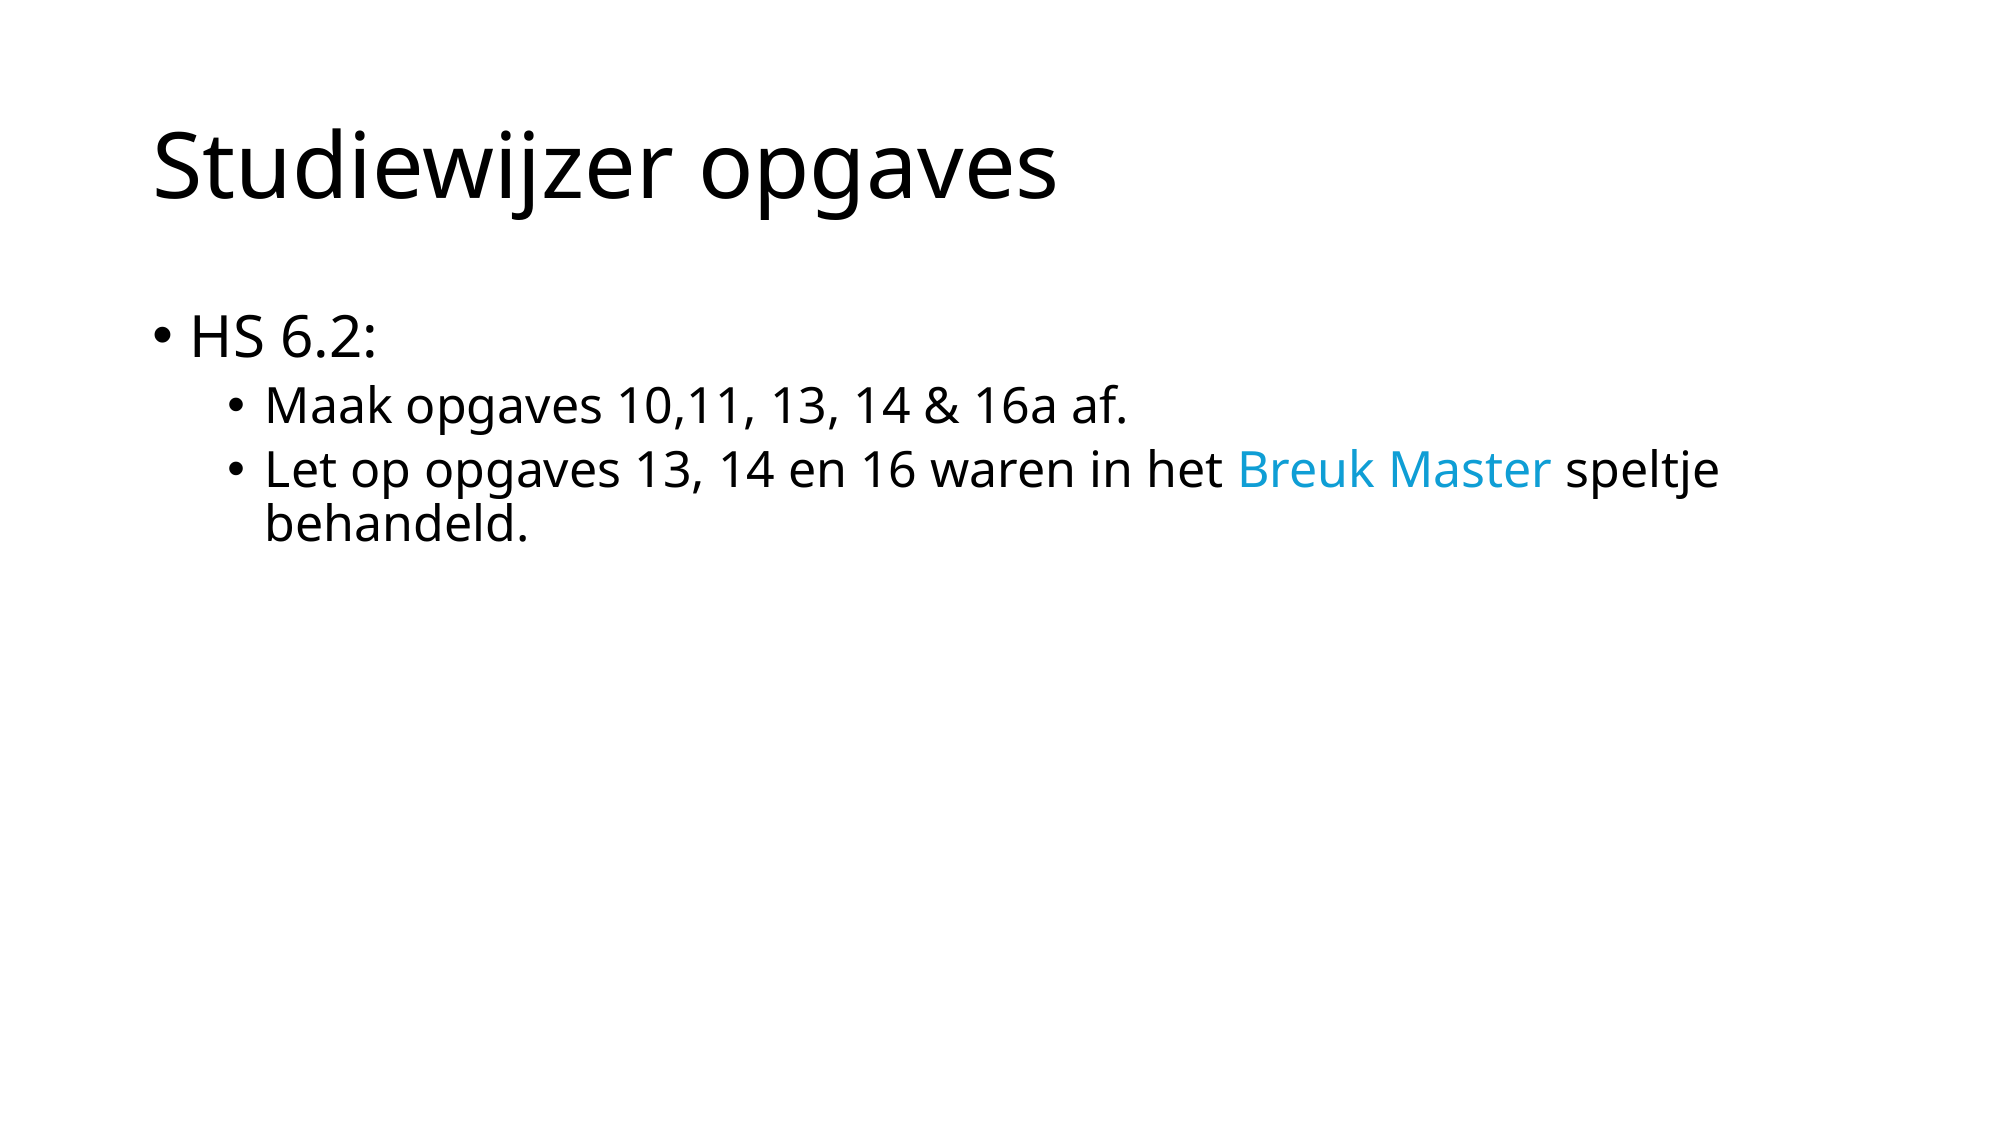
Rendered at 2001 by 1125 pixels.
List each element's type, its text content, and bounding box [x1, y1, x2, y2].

list HS 6.2: Maak opgaves 10,11, 13, 14 & 16a af. Let op opgaves 13, 14 en 16 waren in het Breuk Master speltje behandeld. [137, 299, 1863, 1014]
title Studiewijzer opgaves [137, 59, 1863, 278]
